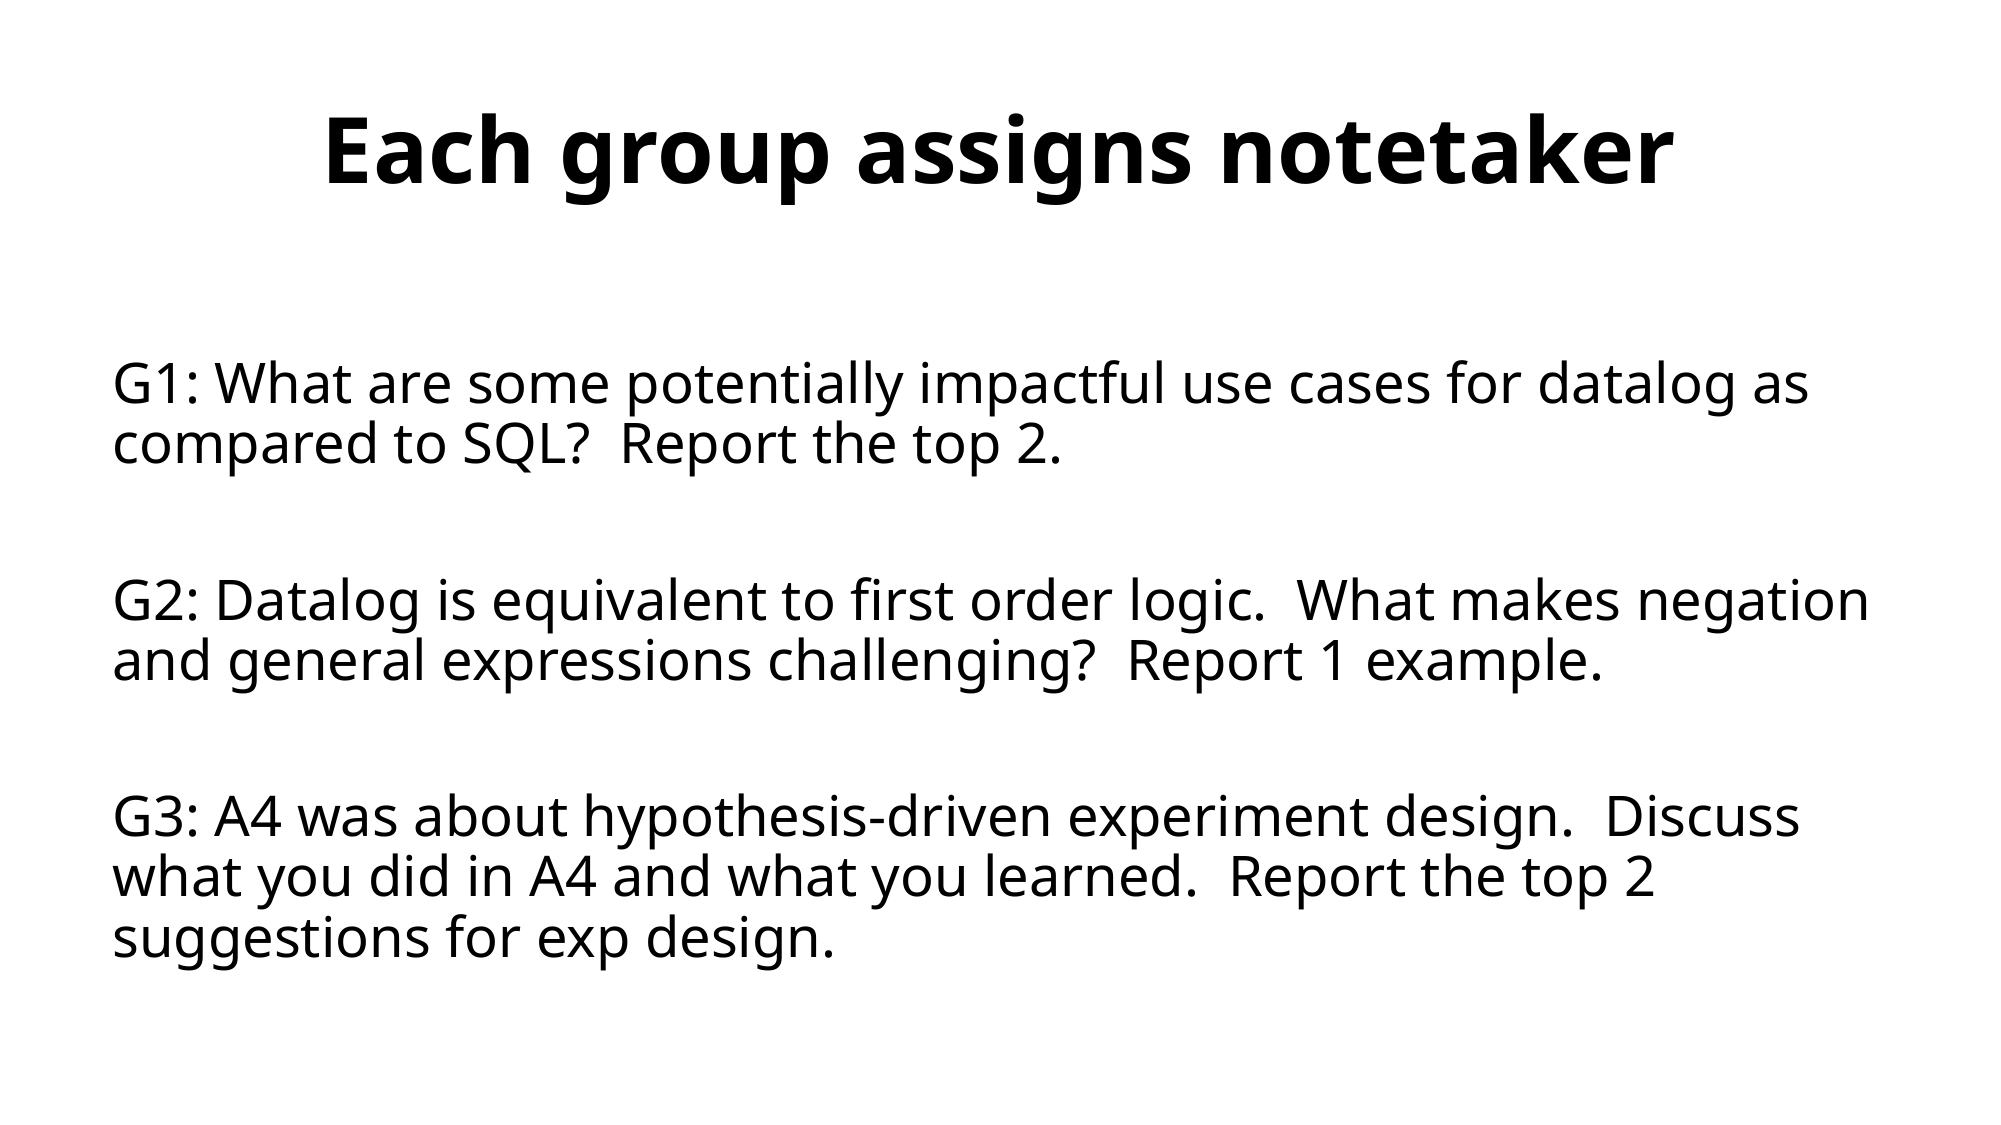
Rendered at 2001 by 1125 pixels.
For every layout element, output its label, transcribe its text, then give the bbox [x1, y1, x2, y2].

title Each group assigns notetaker [137, 45, 1863, 263]
list G1: What are some potentially impactful use cases for datalog as compared to SQL? Report the top 2. G2: Datalog is equivalent to first order logic. What makes negation and general expressions challenging? Report 1 example. G3: A4 was about hypothesis-driven experiment design. Discuss what you did in A4 and what you learned. Report the top 2 suggestions for exp design. [97, 263, 1903, 987]
